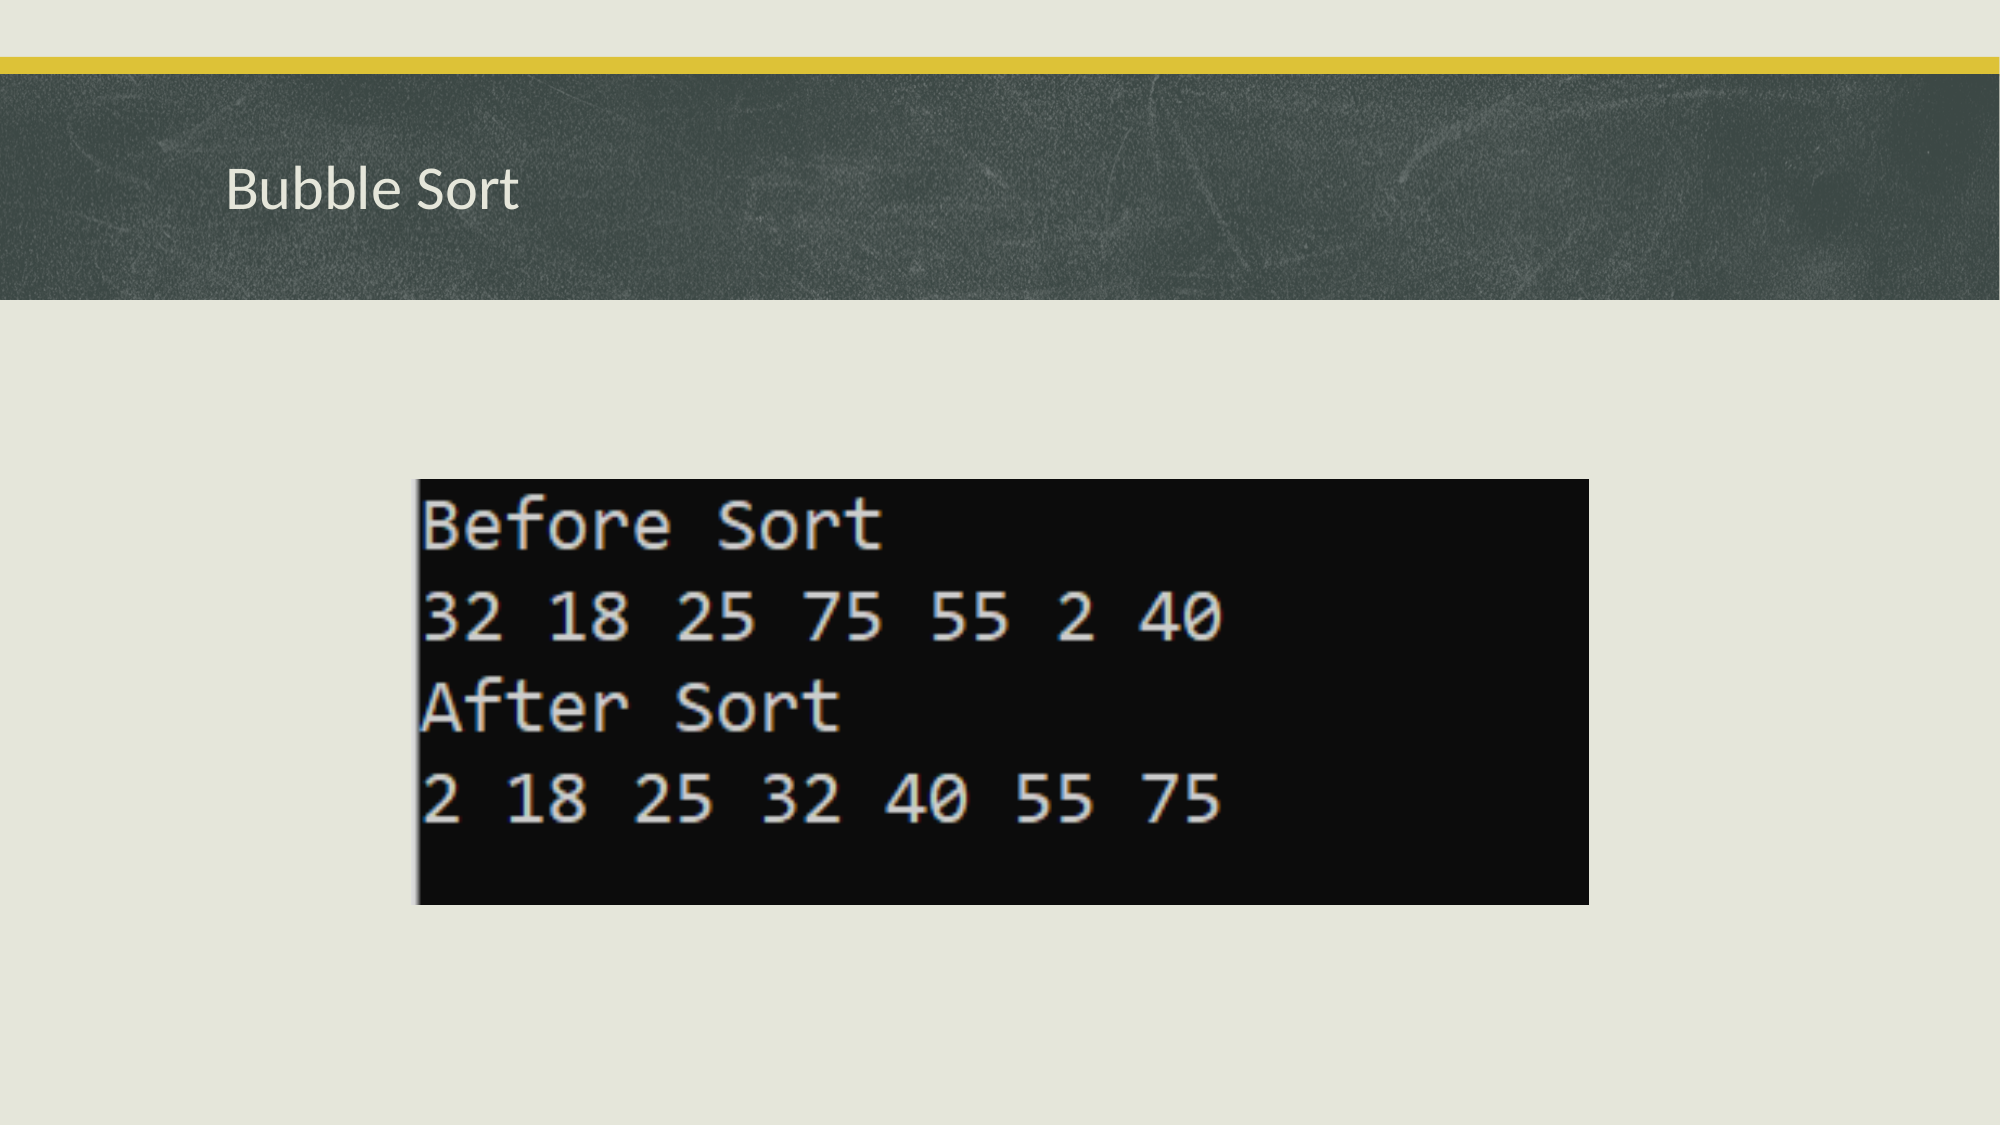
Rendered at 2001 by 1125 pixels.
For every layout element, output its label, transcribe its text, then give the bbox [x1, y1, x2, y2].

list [411, 479, 1589, 906]
picture [0, 74, 2000, 300]
title Bubble Sort [210, 76, 1790, 300]
